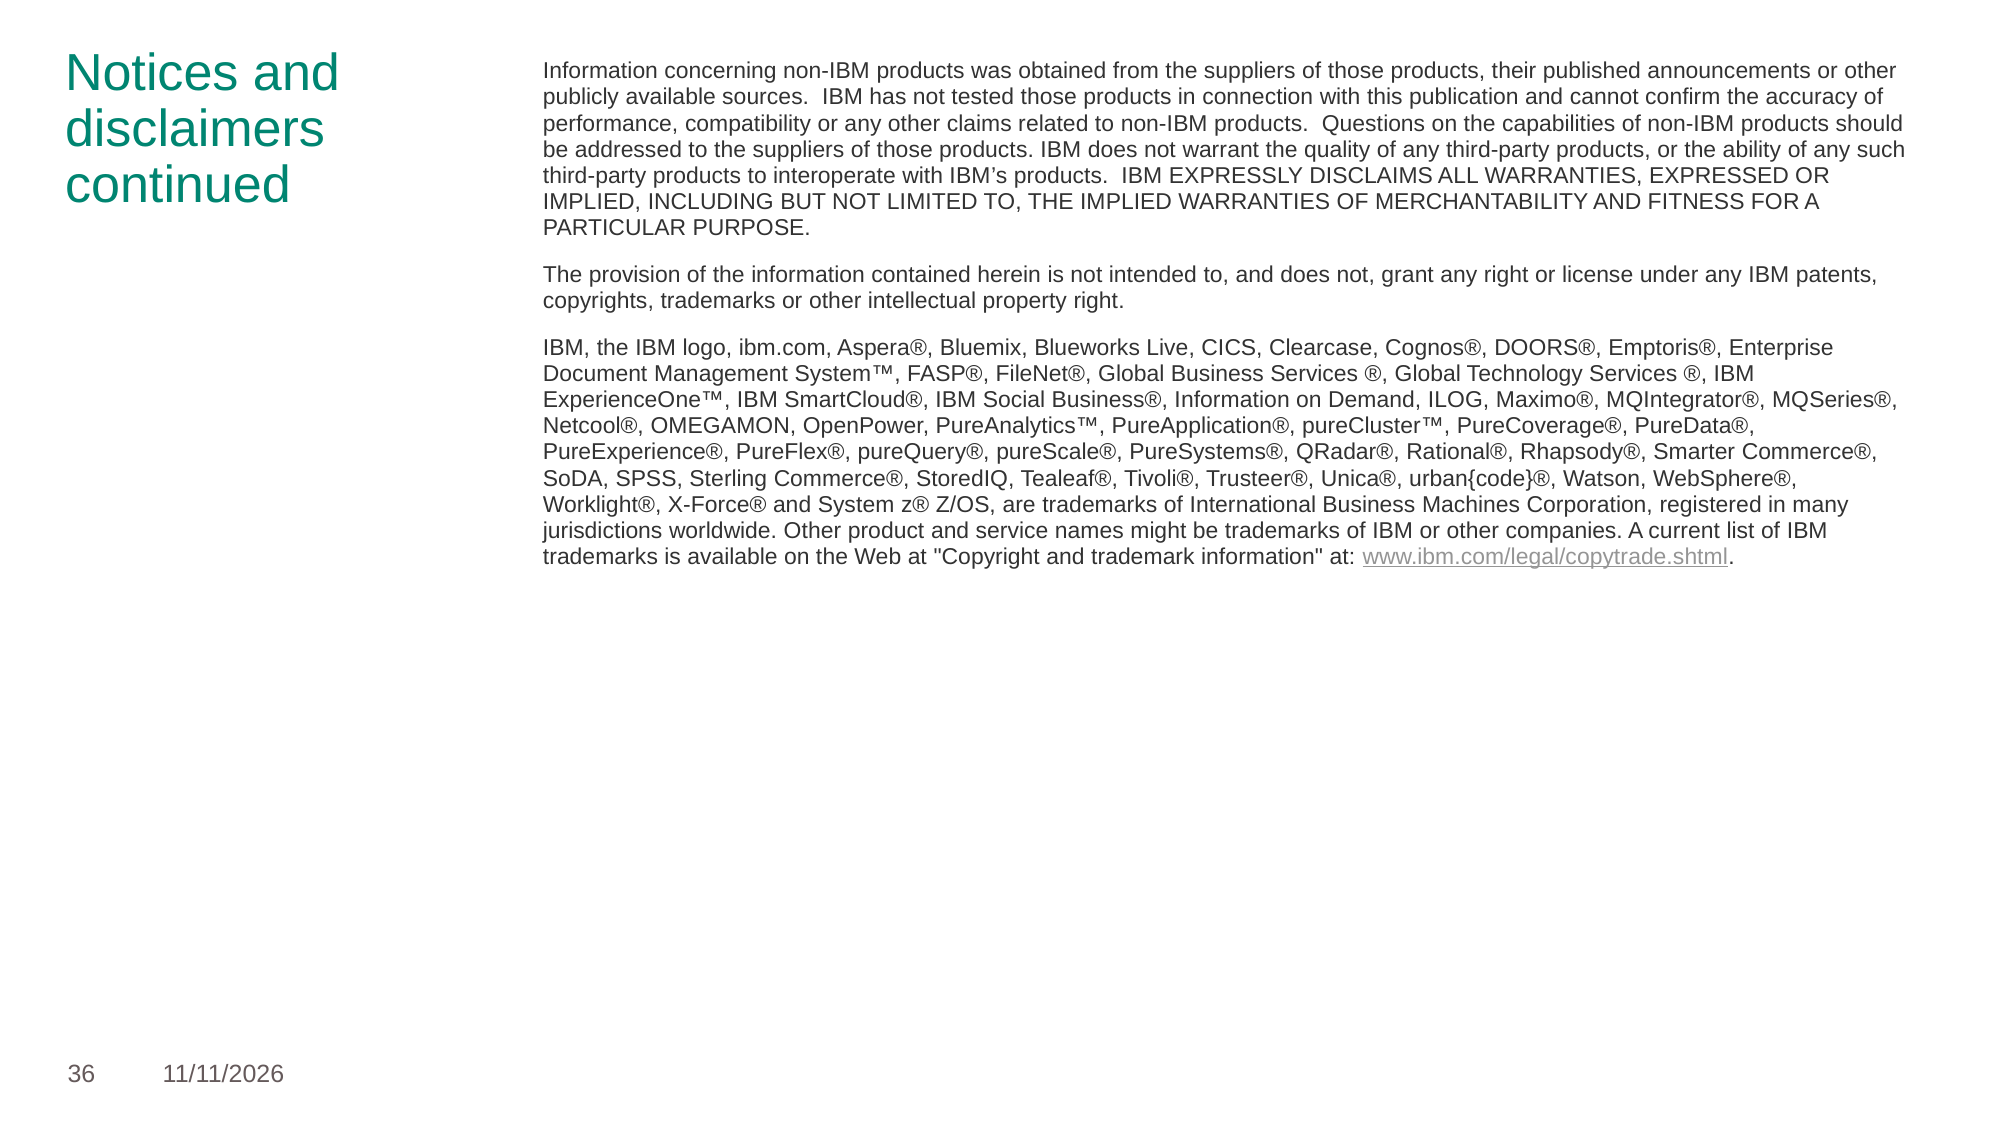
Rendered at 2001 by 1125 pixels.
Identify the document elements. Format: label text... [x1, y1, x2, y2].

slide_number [147, 1042, 598, 1103]
title Notices and disclaimers continued [50, 37, 510, 988]
list Information concerning non-IBM products was obtained from the suppliers of those products, their published announcements or other publicly available sources. IBM has not tested those products in connection with this publication and cannot confirm the accuracy of performance, compatibility or any other claims related to non-IBM products. Questions on the capabilities of non-IBM products should be addressed to the suppliers of those products. IBM does not warrant the quality of any third-party products, or the ability of any such third-party products to interoperate with IBM’s products. IBM EXPRESSLY DISCLAIMS ALL WARRANTIES, EXPRESSED OR IMPLIED, INCLUDING BUT NOT LIMITED TO, THE IMPLIED WARRANTIES OF MERCHANTABILITY AND FITNESS FOR A PARTICULAR PURPOSE. The provision of the information contained herein is not intended to, and does not, grant any right or license under any IBM patents, copyrights, trademarks or other intellectual property right. IBM, the IBM logo, ibm.com, Aspera®, Bluemix, Blueworks Live, CICS, Clearcase, Cognos®, DOORS®, Emptoris®, Enterprise Document Management System™, FASP®, FileNet®, Global Business Services ®, Global Technology Services ®, IBM ExperienceOne™, IBM SmartCloud®, IBM Social Business®, Information on Demand, ILOG, Maximo®, MQIntegrator®, MQSeries®, Netcool®, OMEGAMON, OpenPower, PureAnalytics™, PureApplication®, pureCluster™, PureCoverage®, PureData®, PureExperience®, PureFlex®, pureQuery®, pureScale®, PureSystems®, QRadar®, Rational®, Rhapsody®, Smarter Commerce®, SoDA, SPSS, Sterling Commerce®, StoredIQ, Tealeaf®, Tivoli®, Trusteer®, Unica®, urban{code}®, Watson, WebSphere®, Worklight®, X-Force® and System z® Z/OS, are trademarks of International Business Machines Corporation, registered in many jurisdictions worldwide. Other product and service names might be trademarks of IBM or other companies. A current list of IBM trademarks is available on the Web at "Copyright and trademark information" at: www.ibm.com/legal/copytrade.shtml. [528, 37, 1923, 988]
slide_number 36 [52, 1042, 147, 1103]
